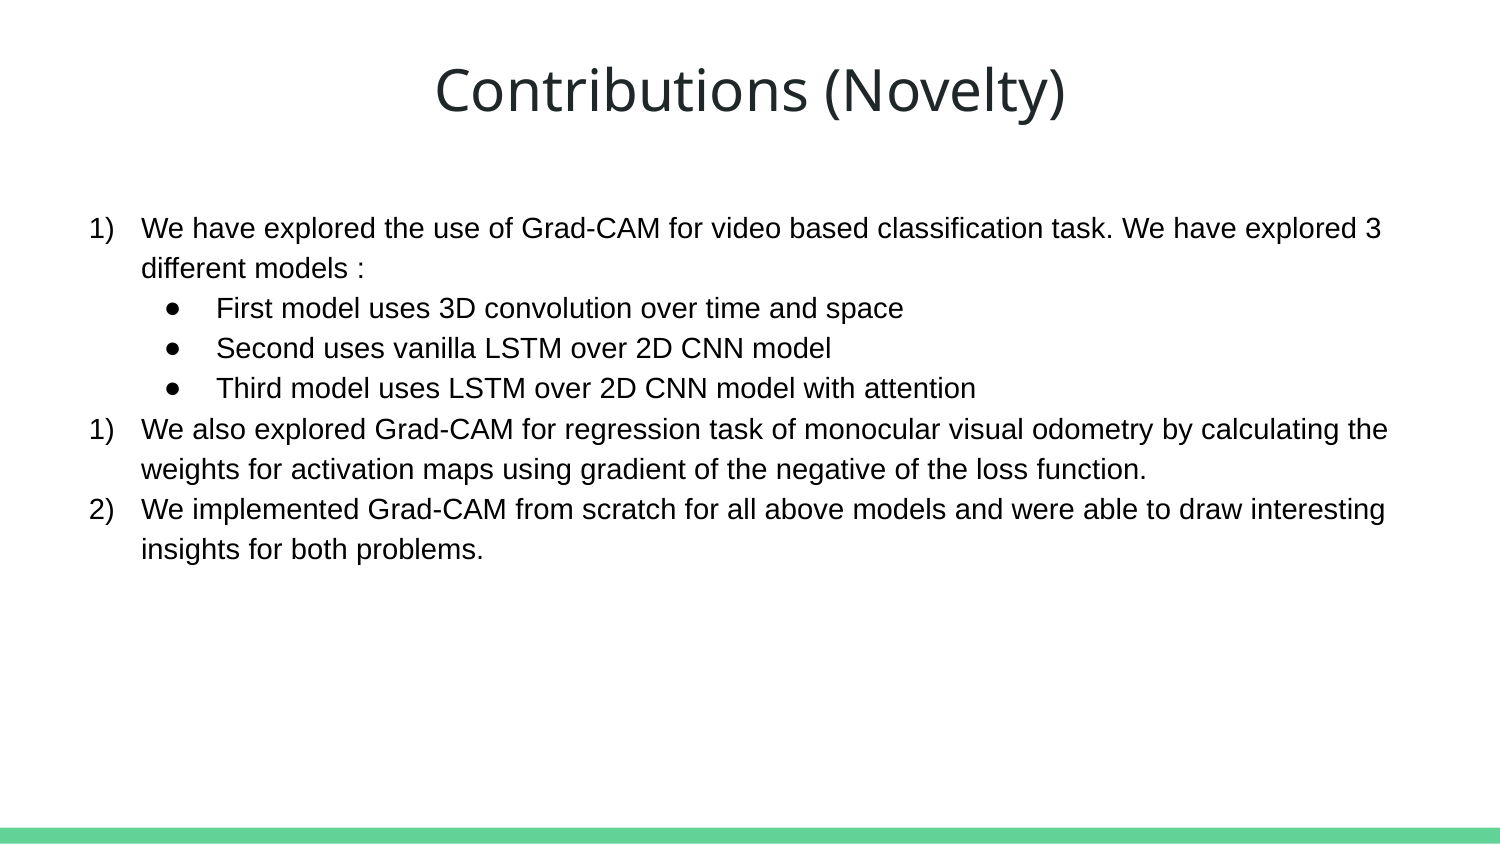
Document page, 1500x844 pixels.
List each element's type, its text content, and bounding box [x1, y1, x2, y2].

title Contributions (Novelty)​ [51, 28, 1449, 123]
list We have explored the use of Grad-CAM for video based classification task. We have explored 3 different models : First model uses 3D convolution over time and space Second uses vanilla LSTM over 2D CNN model Third model uses LSTM over 2D CNN model with attention We also explored Grad-CAM for regression task of monocular visual odometry by calculating the weights for activation maps using gradient of the negative of the loss function. We implemented Grad-CAM from scratch for all above models and were able to draw interesting insights for both problems. [51, 189, 1449, 750]
